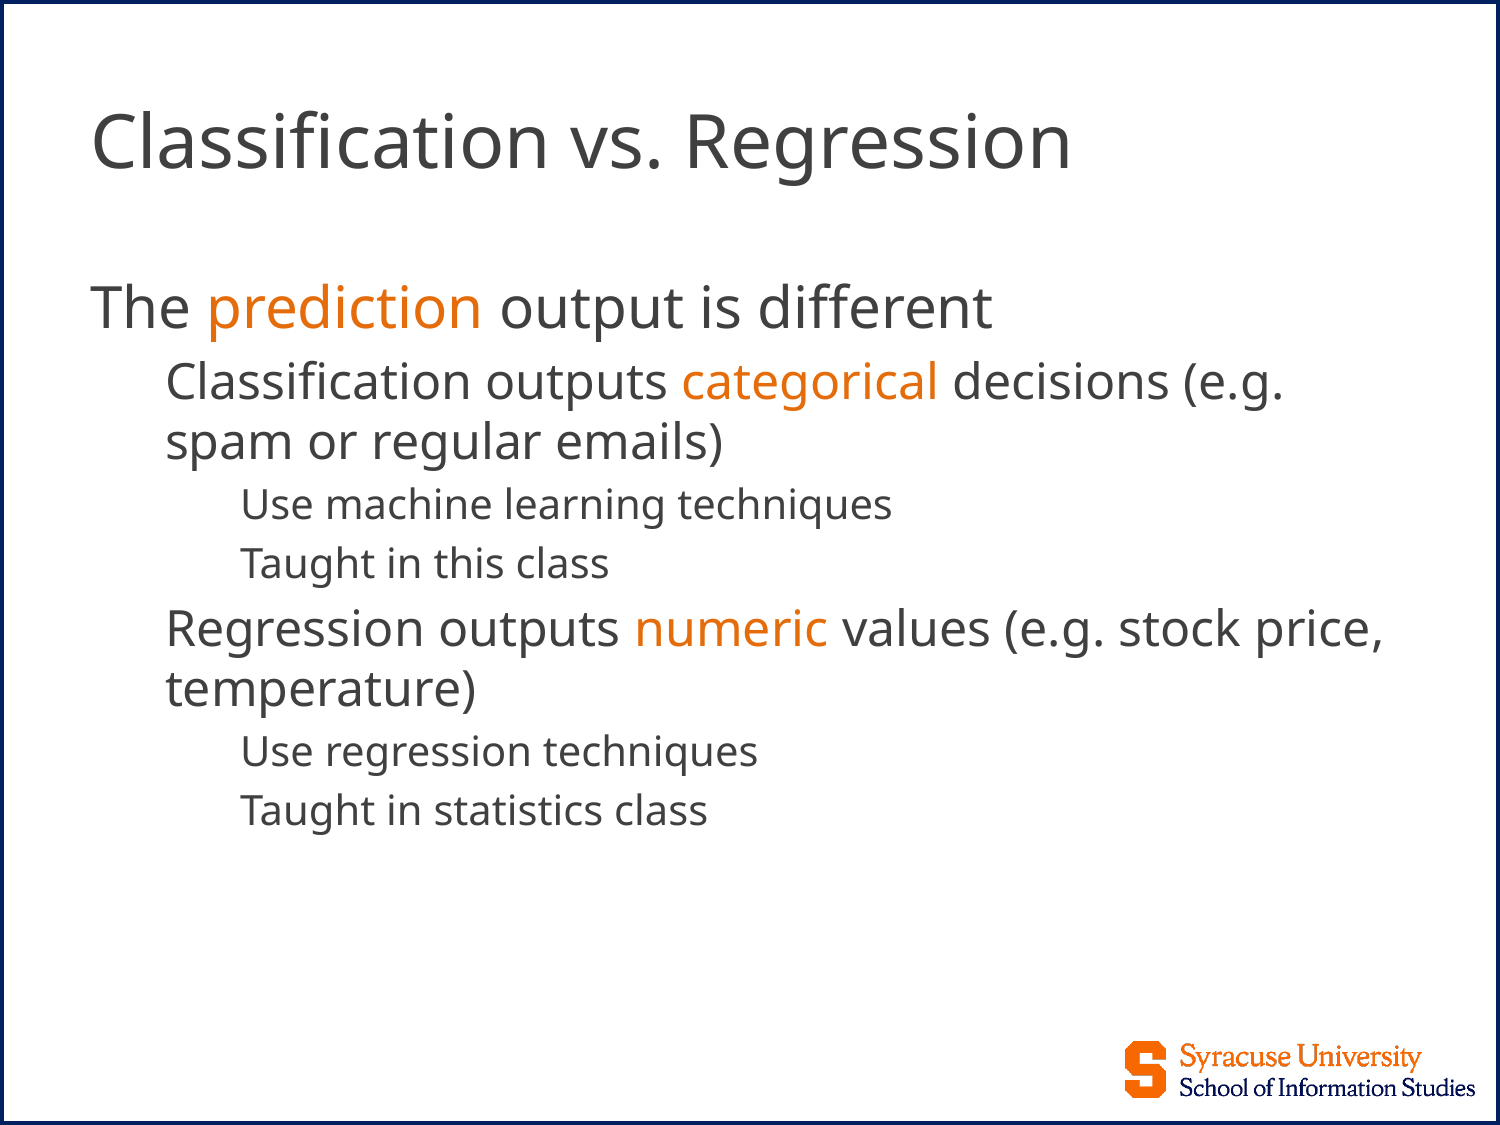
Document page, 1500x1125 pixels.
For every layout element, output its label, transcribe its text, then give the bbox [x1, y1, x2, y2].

title Classification vs. Regression [75, 45, 1425, 233]
picture [1125, 1041, 1475, 1098]
list The prediction output is different Classification outputs categorical decisions (e.g. spam or regular emails) Use machine learning techniques Taught in this class Regression outputs numeric values (e.g. stock price, temperature) Use regression techniques Taught in statistics class [75, 262, 1425, 1005]
